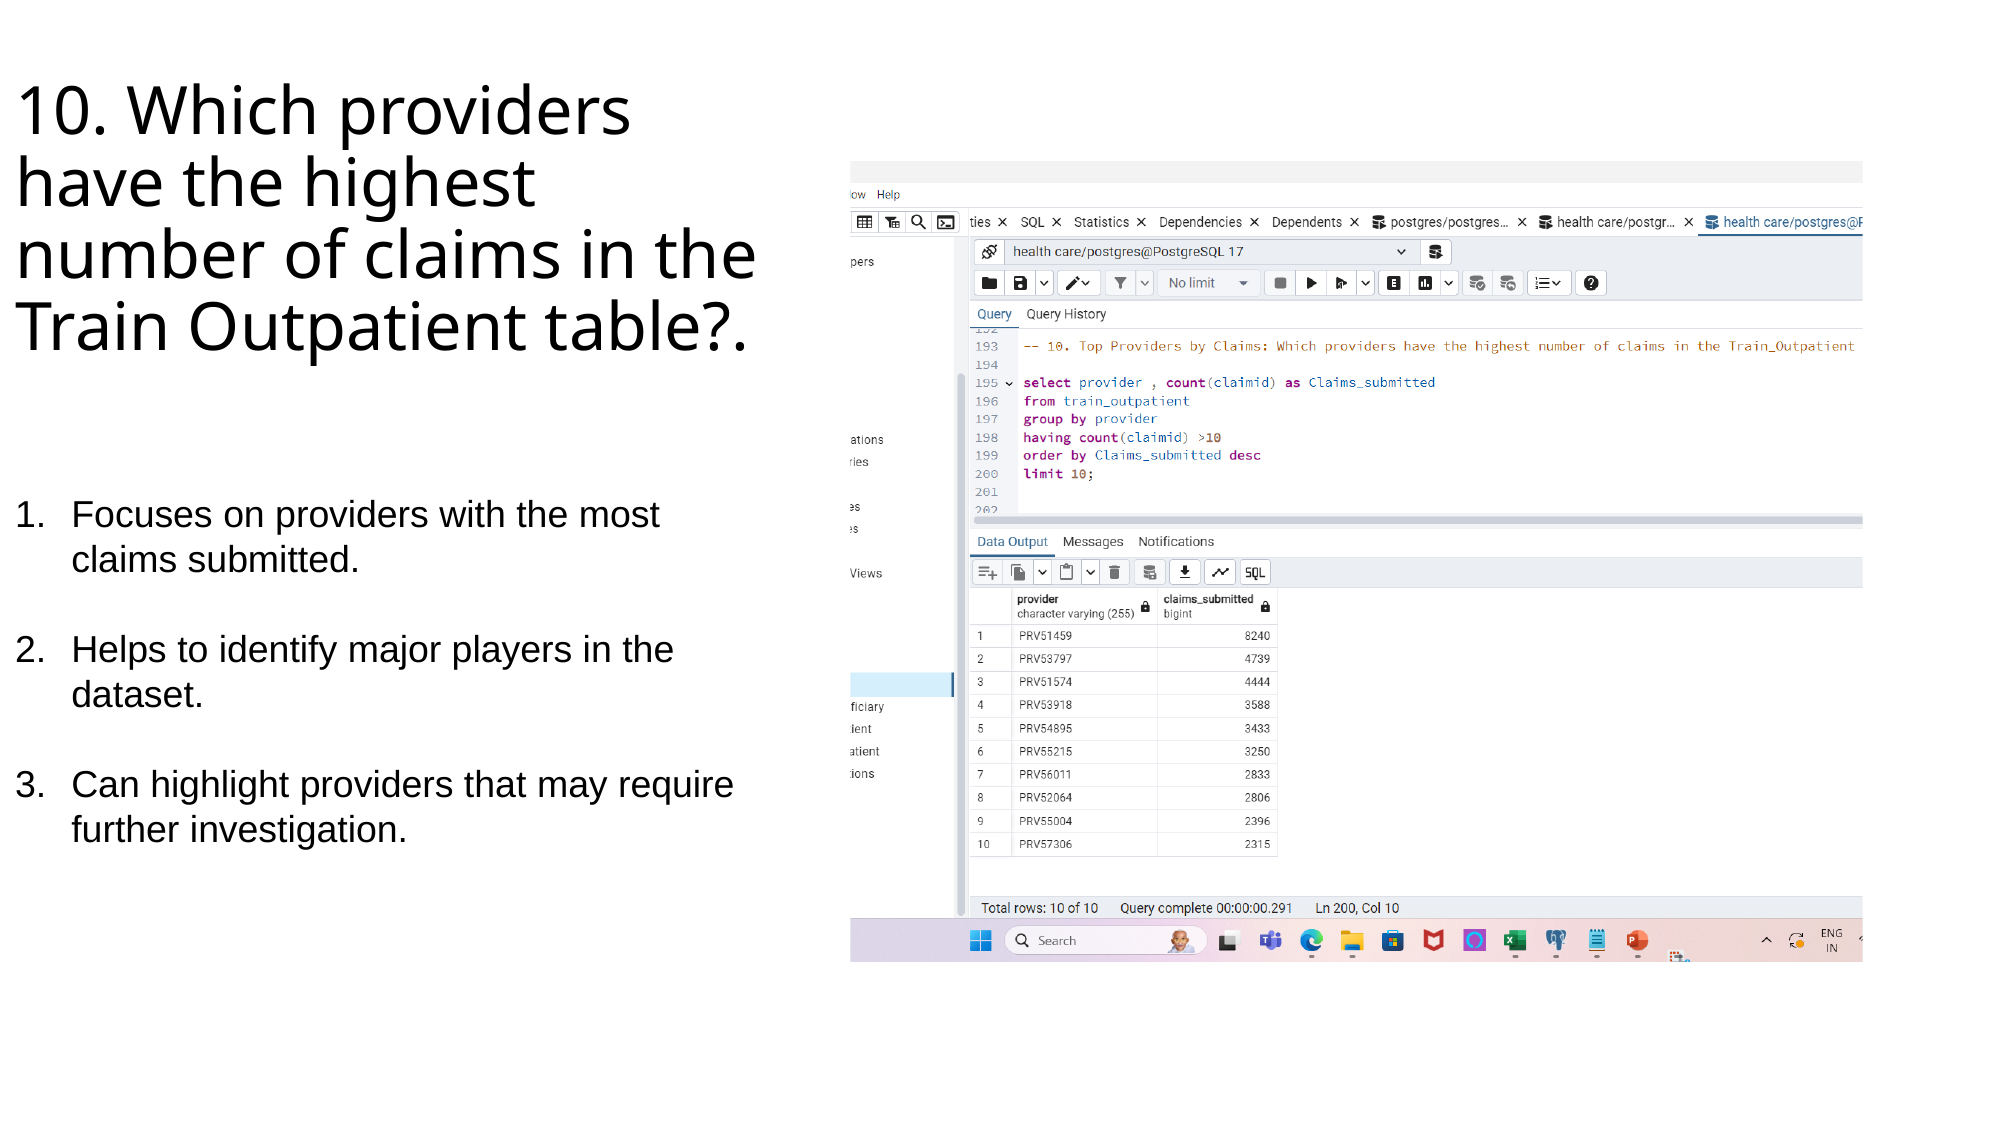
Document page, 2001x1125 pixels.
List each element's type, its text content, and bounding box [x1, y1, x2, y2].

picture [850, 161, 1863, 962]
title 10. Which providers have the highest number of claims in the Train Outpatient table?. [0, 66, 783, 373]
list Focuses on providers with the most claims submitted. Helps to identify major players in the dataset. Can highlight providers that may require further investigation. [0, 320, 768, 974]
